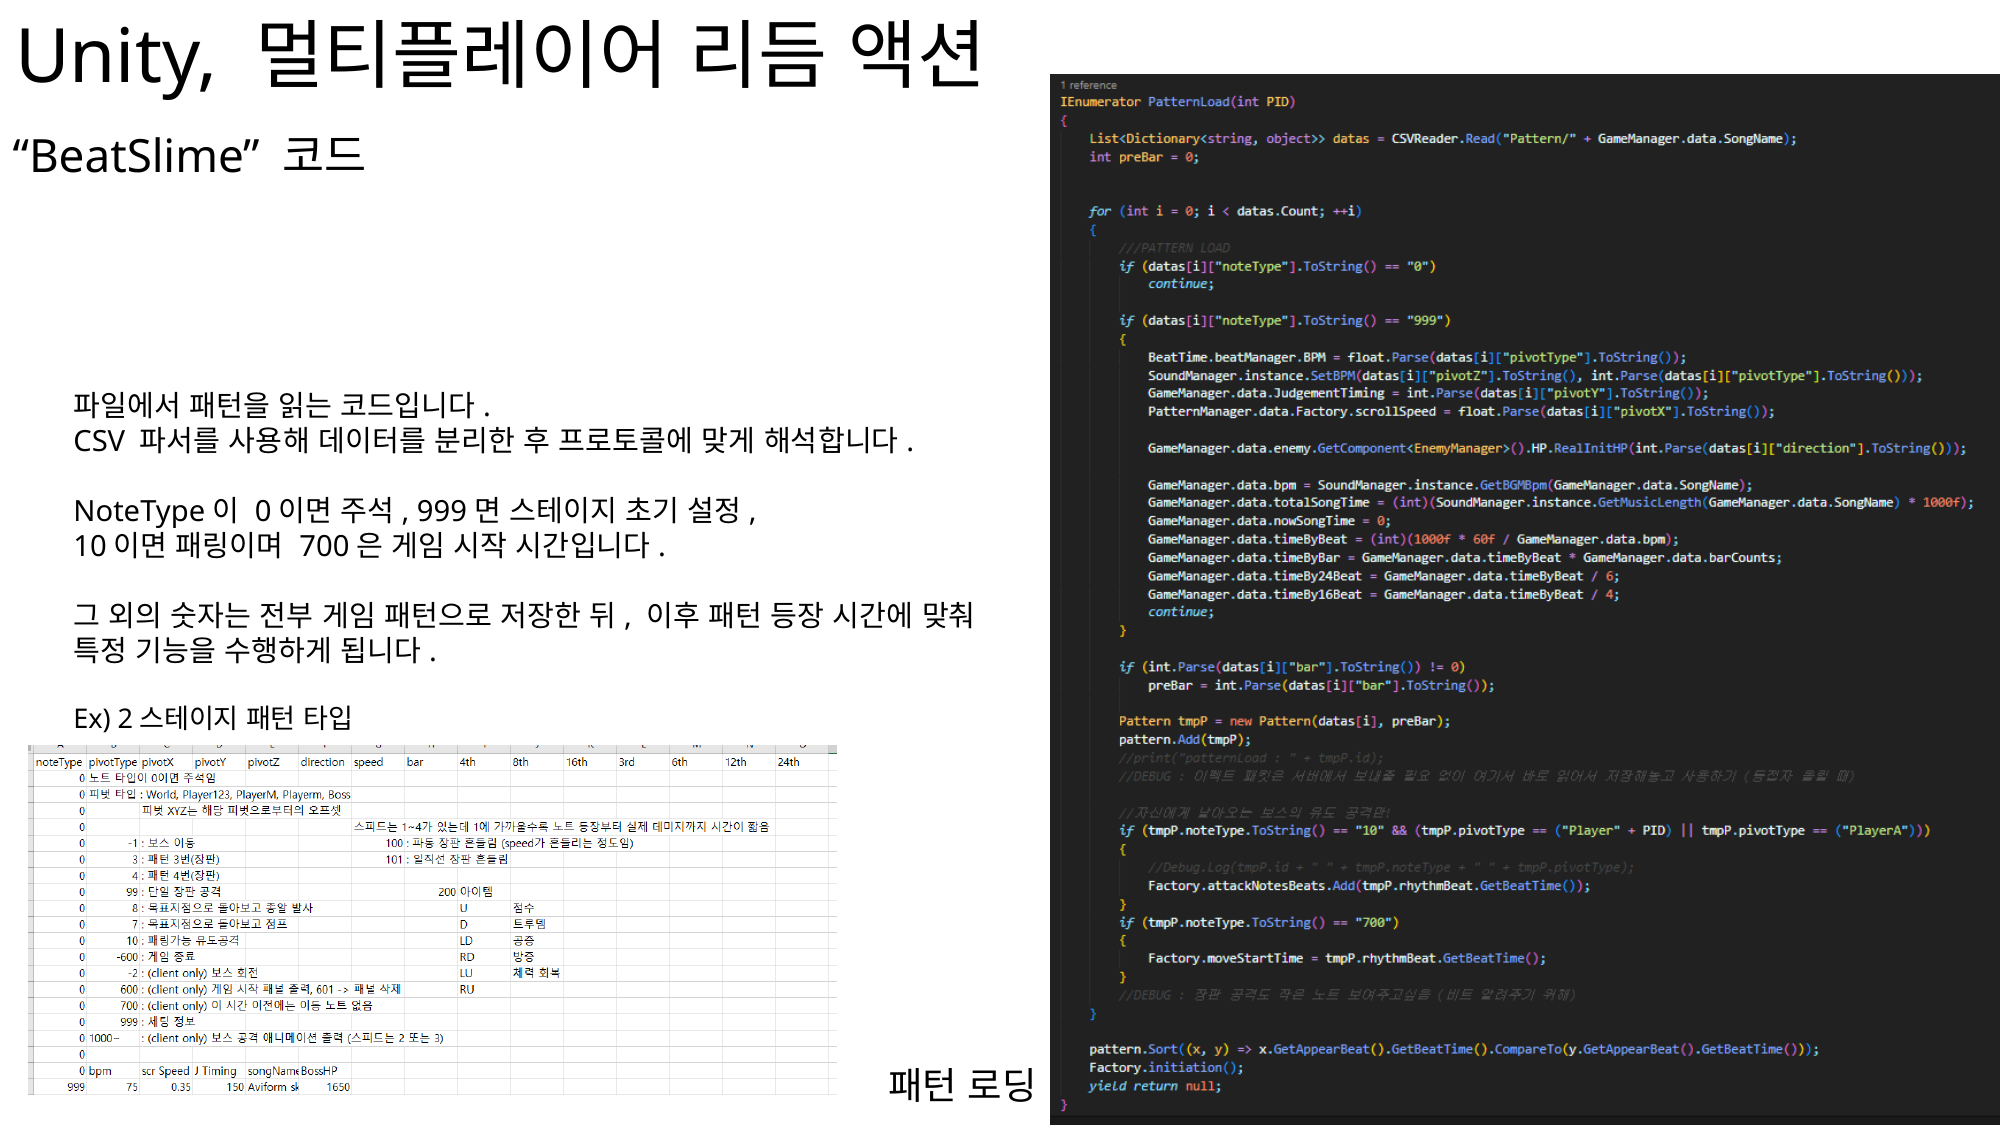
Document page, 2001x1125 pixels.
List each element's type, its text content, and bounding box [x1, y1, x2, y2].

text_box 파일에서 패턴을 읽는 코드입니다. CSV 파서를 사용해 데이터를 분리한 후 프로토콜에 맞게 해석합니다. NoteType이 0이면 주석, 999면 스테이지 초기 설정, 10이면 패링이며 700은 게임 시작 시간입니다. 그 외의 숫자는 전부 게임 패턴으로 저장한 뒤, 이후 패턴 등장 시간에 맞춰 특정 기능을 수행하게 됩니다. Ex) 2스테이지 패턴 타입 [58, 379, 992, 777]
picture [1049, 74, 2000, 1125]
title Unity, 멀티플레이어 리듬 액션 [0, 0, 1193, 168]
text_box “BeatSlime” 코드 [0, 119, 382, 189]
text_box 패턴 로딩 [873, 1054, 1049, 1115]
picture [28, 745, 837, 1095]
